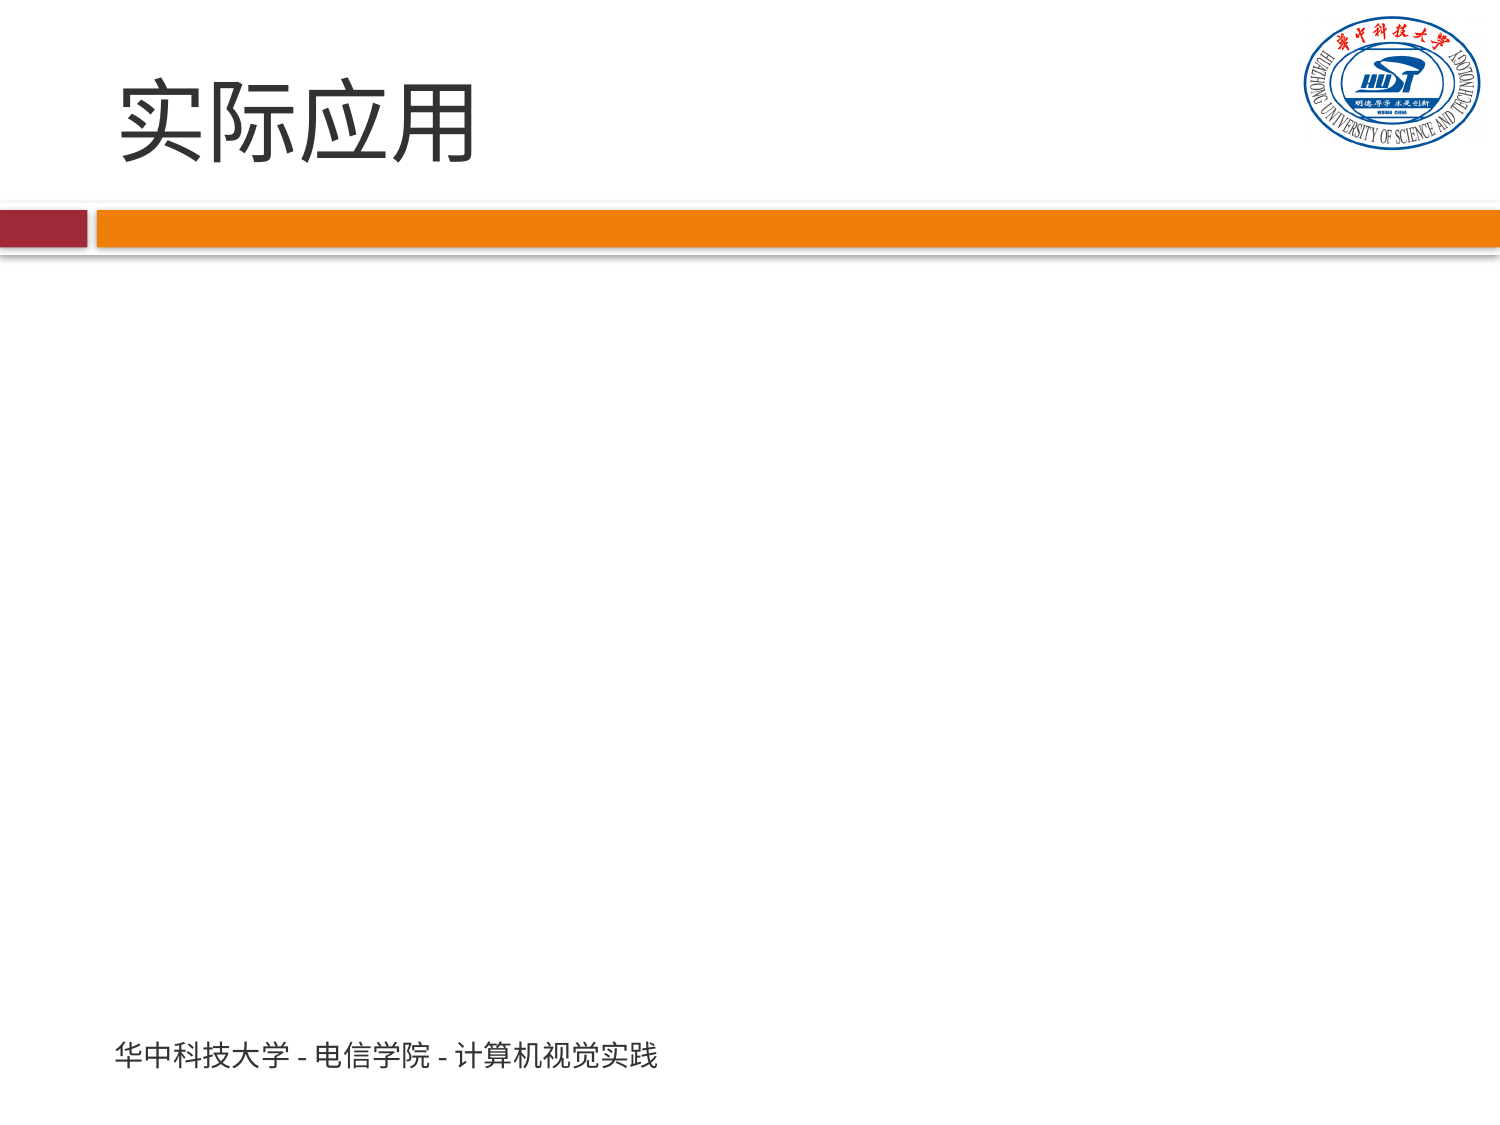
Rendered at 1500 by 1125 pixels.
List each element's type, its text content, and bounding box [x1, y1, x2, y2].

picture [1299, 12, 1488, 153]
slide_number [0, 208, 88, 249]
footer 华中科技大学-电信学院-计算机视觉实践 [99, 1024, 990, 1085]
title 实际应用 [100, 37, 1438, 200]
